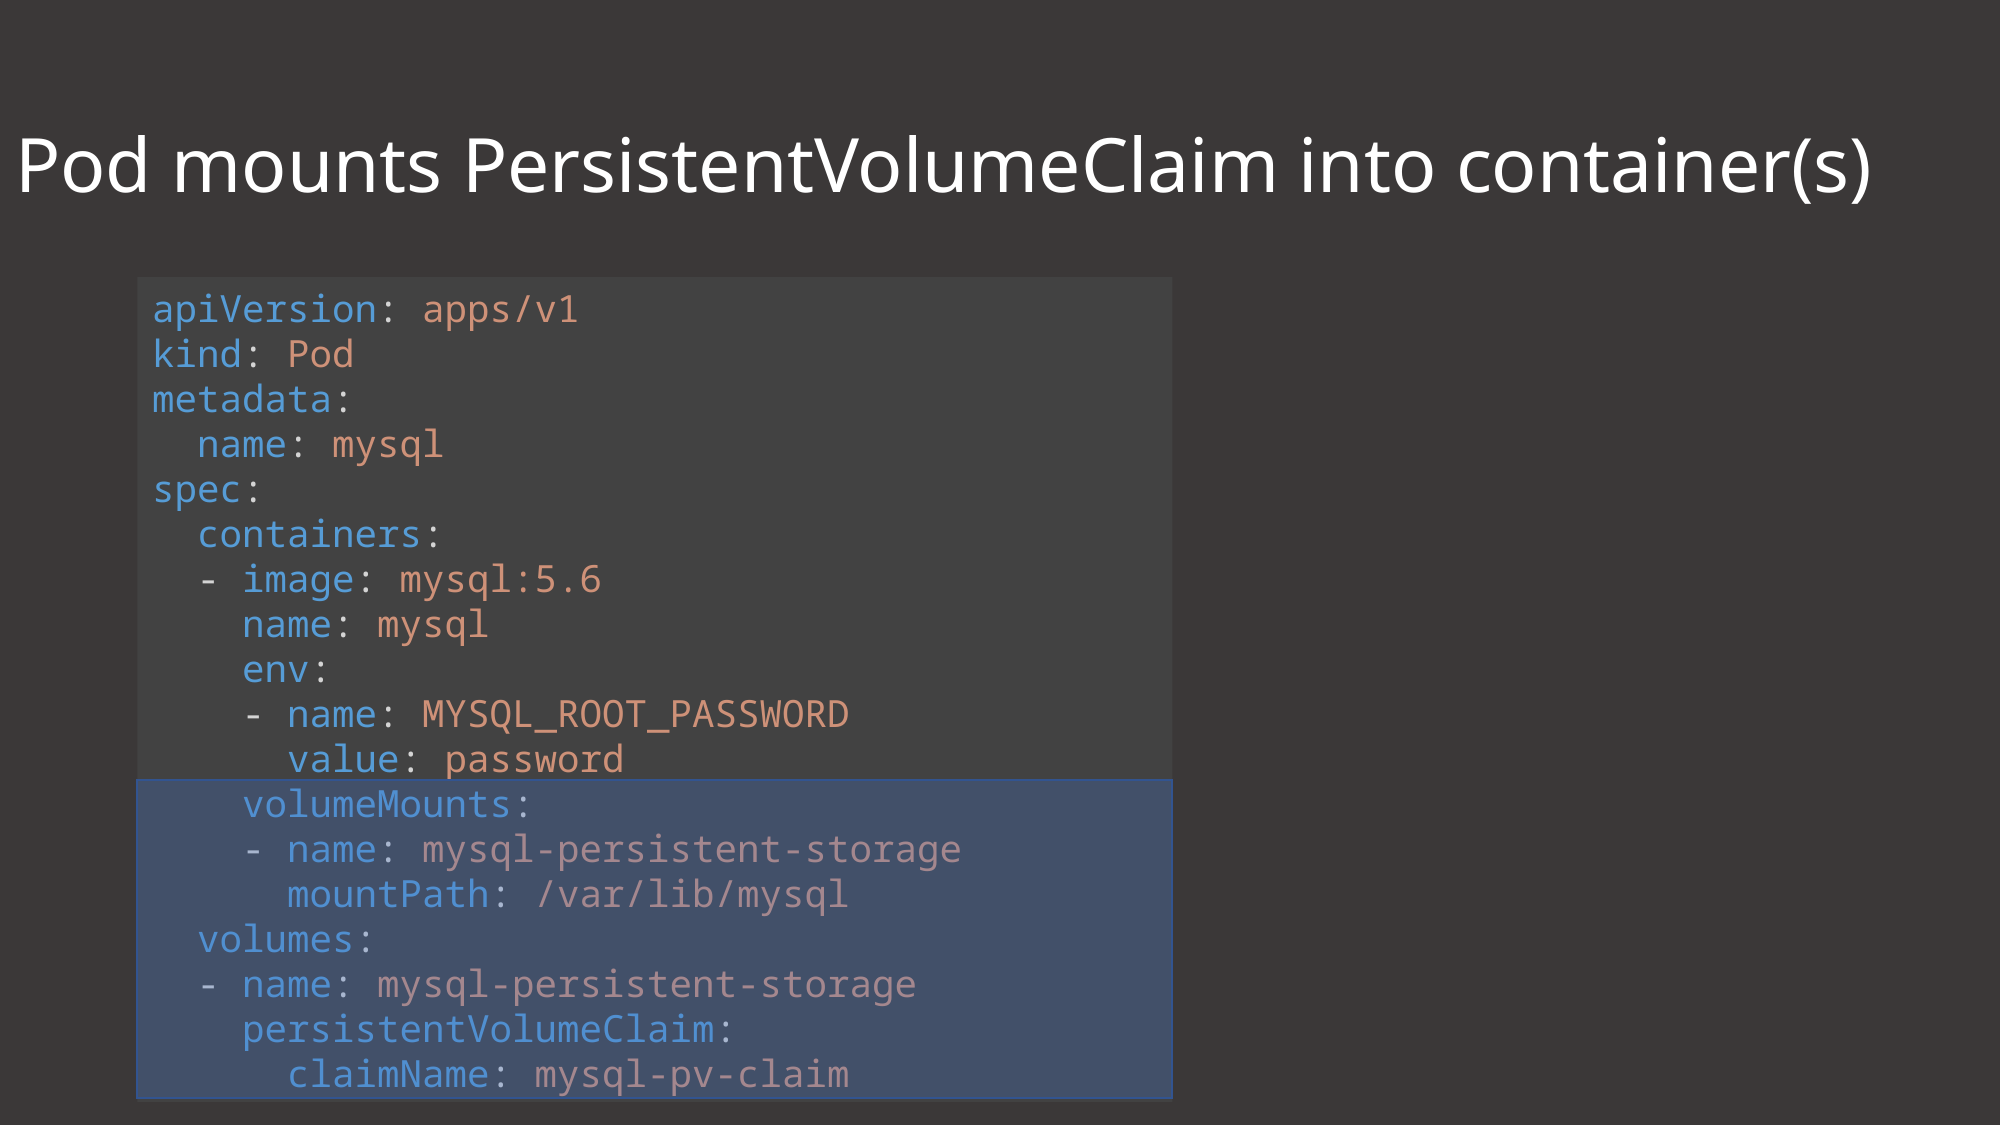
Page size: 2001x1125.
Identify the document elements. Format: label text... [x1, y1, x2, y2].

title Pod mounts PersistentVolumeClaim into container(s) [0, 59, 2000, 278]
text_box [136, 779, 1173, 1099]
text_box apiVersion: apps/v1 kind: Pod metadata: name: mysql spec: containers: - image: mysql:5.6 name: mysql env: - name: MYSQL_ROOT_PASSWORD value: password volumeMounts: - name: mysql-persistent-storage mountPath: /var/lib/mysql volumes: - name: mysql-persistent-storage persistentVolumeClaim: claimName: mysql-pv-claim [137, 277, 1173, 779]
